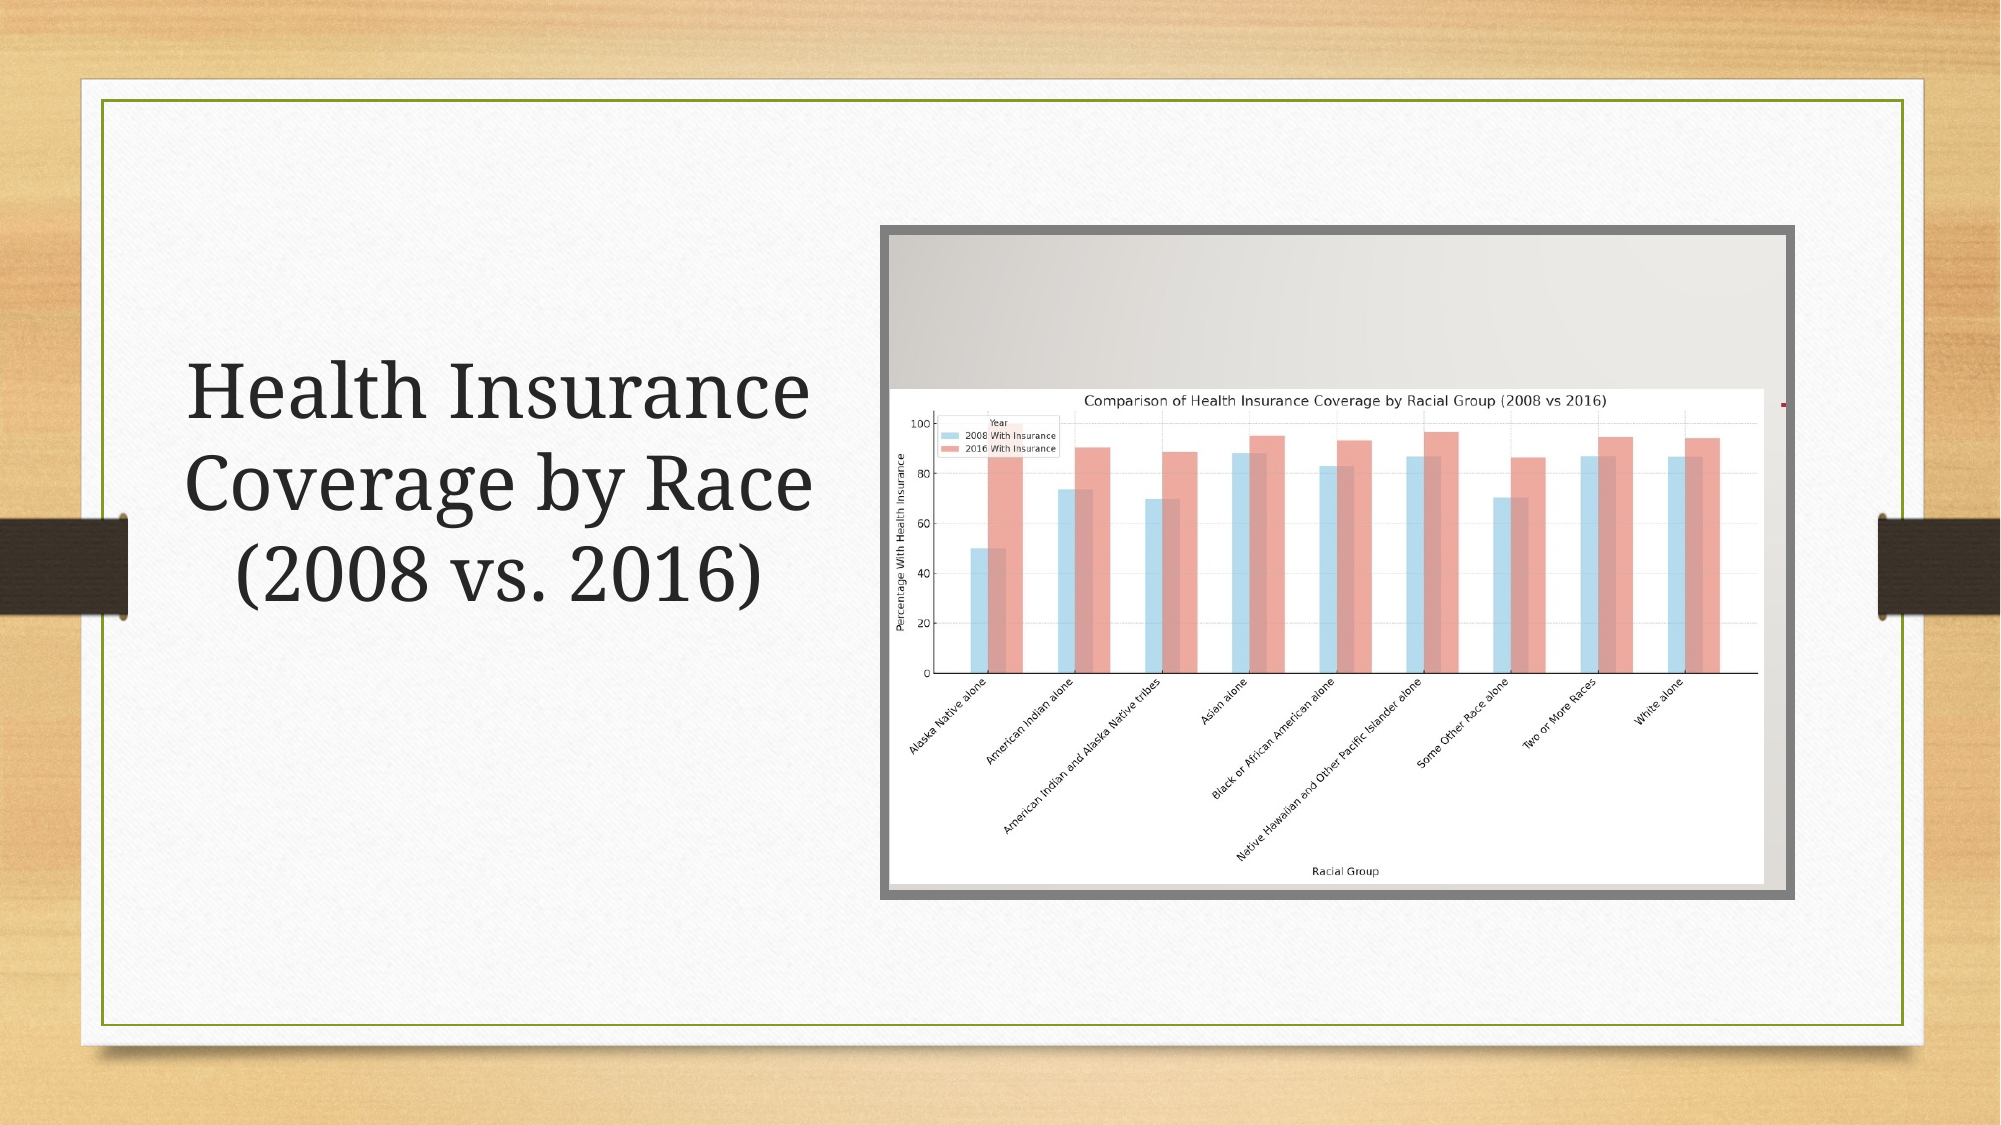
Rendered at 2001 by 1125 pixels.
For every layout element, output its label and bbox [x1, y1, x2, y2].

text_box [0, 0, 2000, 1125]
picture [888, 234, 1787, 891]
